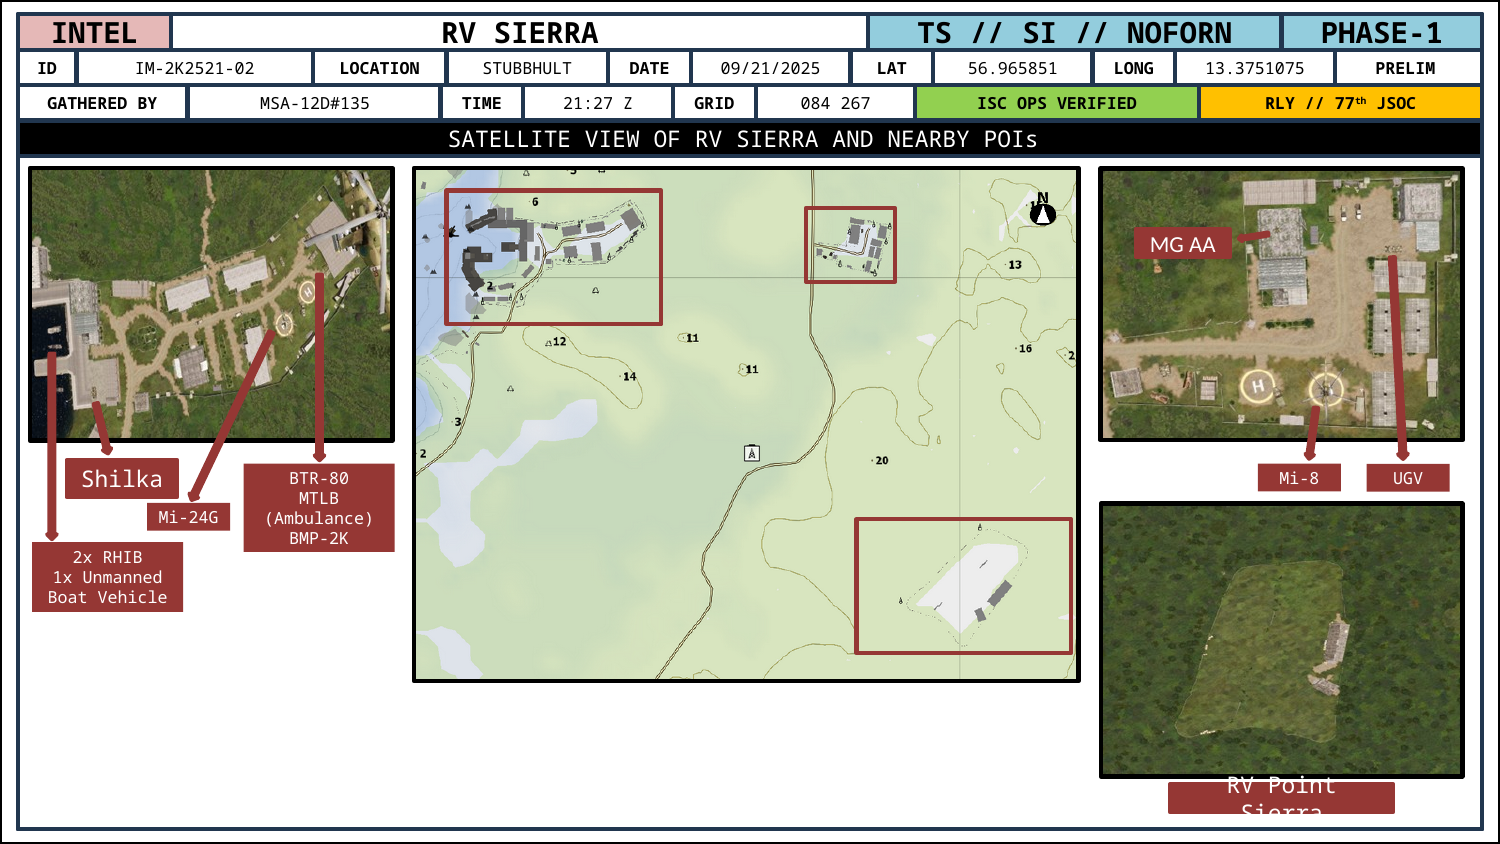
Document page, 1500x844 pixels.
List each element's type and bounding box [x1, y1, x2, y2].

picture [31, 170, 391, 439]
picture [1102, 505, 1461, 775]
text_box [0, 0, 1500, 844]
